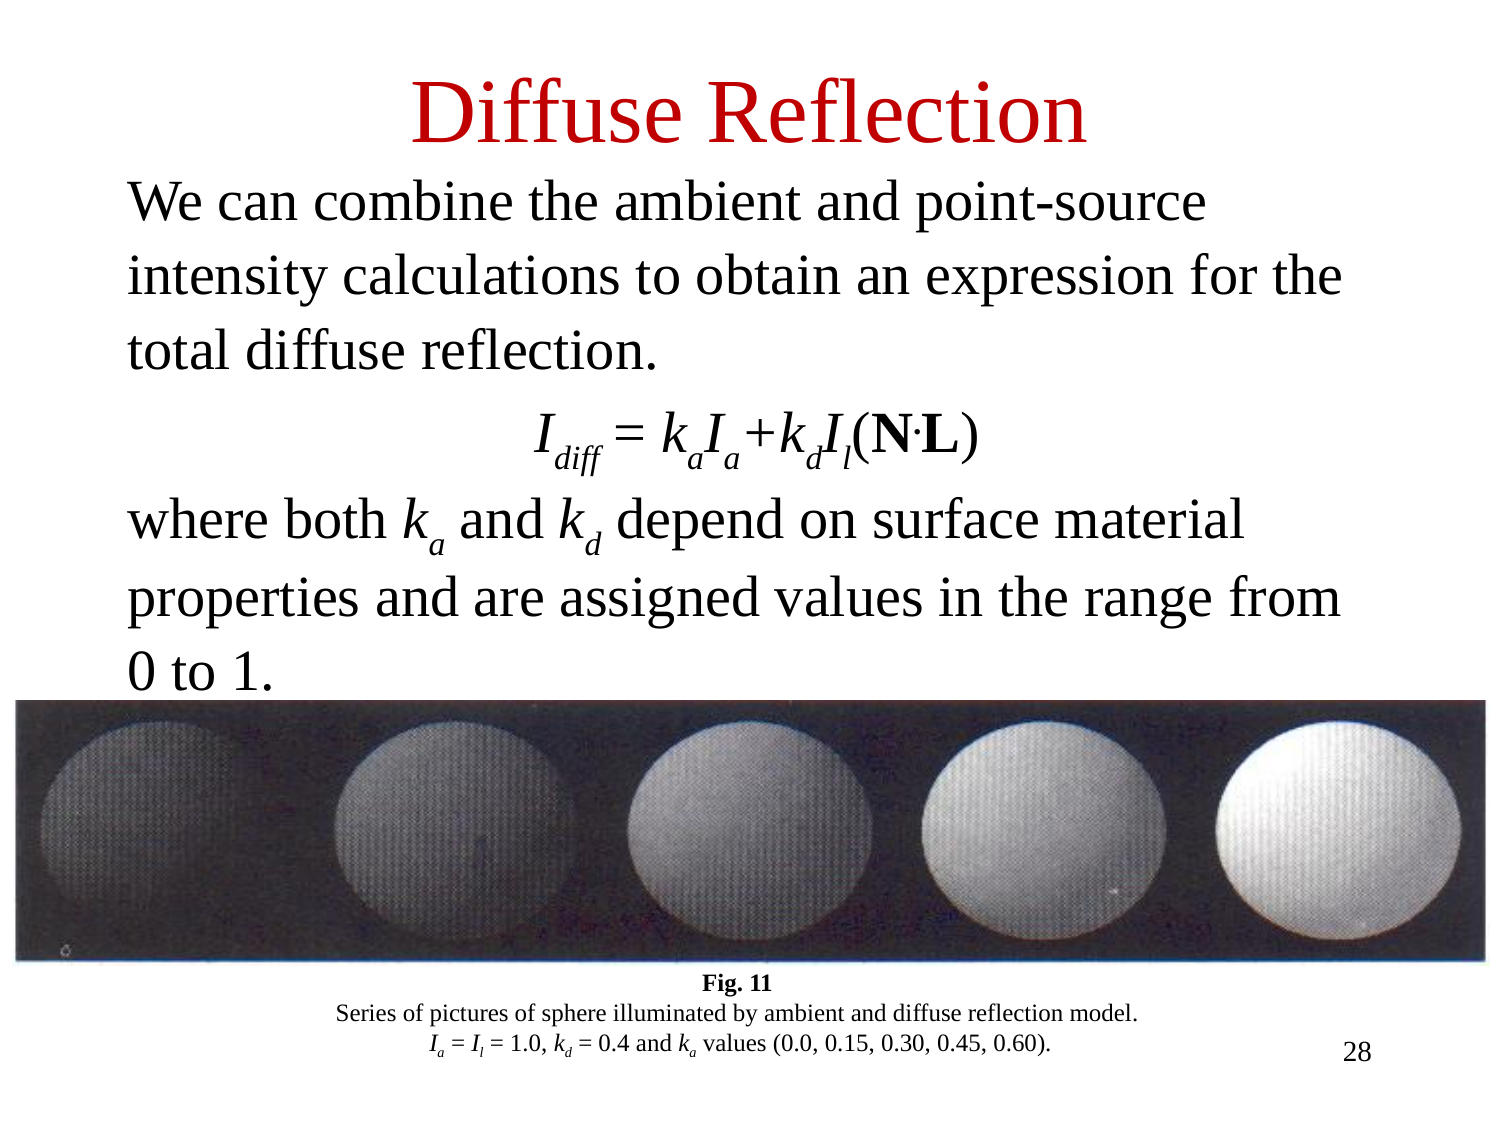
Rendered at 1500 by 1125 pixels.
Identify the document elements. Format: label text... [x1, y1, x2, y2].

list We can combine the ambient and point-source intensity calculations to obtain an expression for the total diffuse reflection. Idiff = kaIa+kdIl(N.L) where both ka and kd depend on surface material properties and are assigned values in the range from 0 to 1. [112, 162, 1388, 550]
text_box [12, 700, 1490, 1101]
title Diffuse Reflection [112, 12, 1388, 162]
